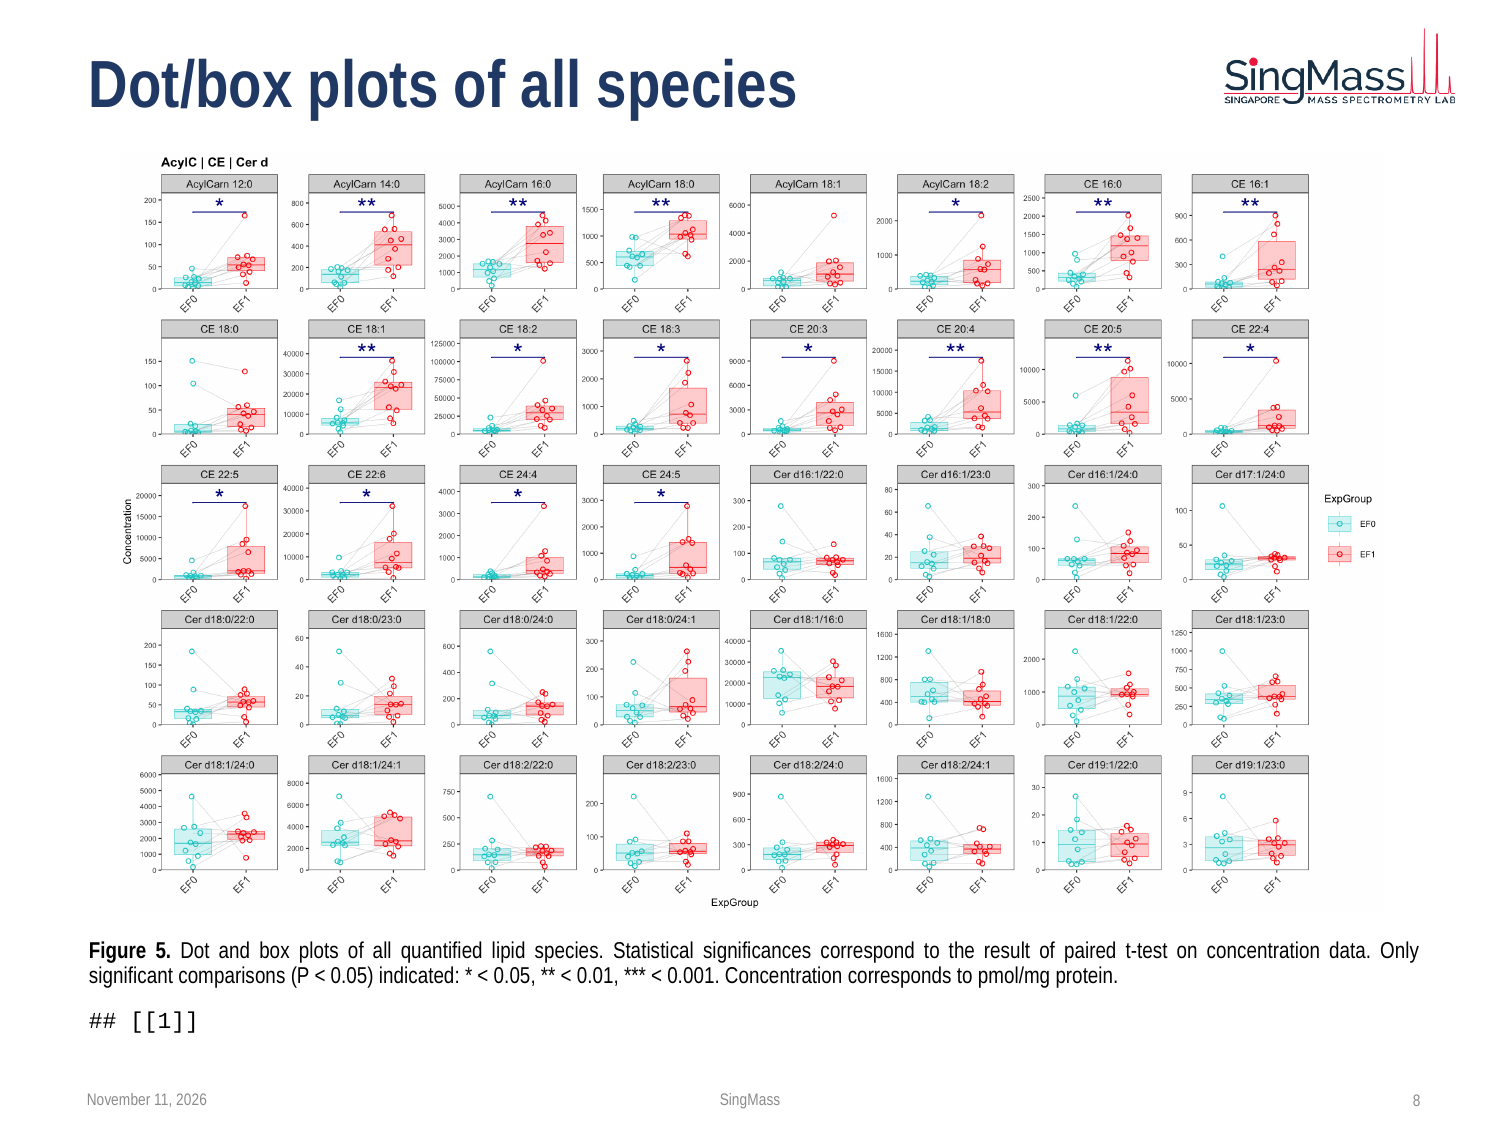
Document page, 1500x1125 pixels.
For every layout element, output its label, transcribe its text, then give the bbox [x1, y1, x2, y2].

title Dot/box plots of all species [73, 35, 1436, 130]
slide_number ‹#› [1098, 1085, 1436, 1115]
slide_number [71, 1083, 410, 1114]
picture [118, 151, 1386, 913]
footer SingMass [496, 1083, 1004, 1114]
list Figure 5. Dot and box plots of all quantified lipid species. Statistical significances correspond to the result of paired t-test on concentration data. Only significant comparisons (P < 0.05) indicated: * < 0.05, ** < 0.01, *** < 0.001. Concentration corresponds to pmol/mg protein. ## [[1]] [73, 931, 1436, 1065]
picture [1224, 28, 1455, 104]
